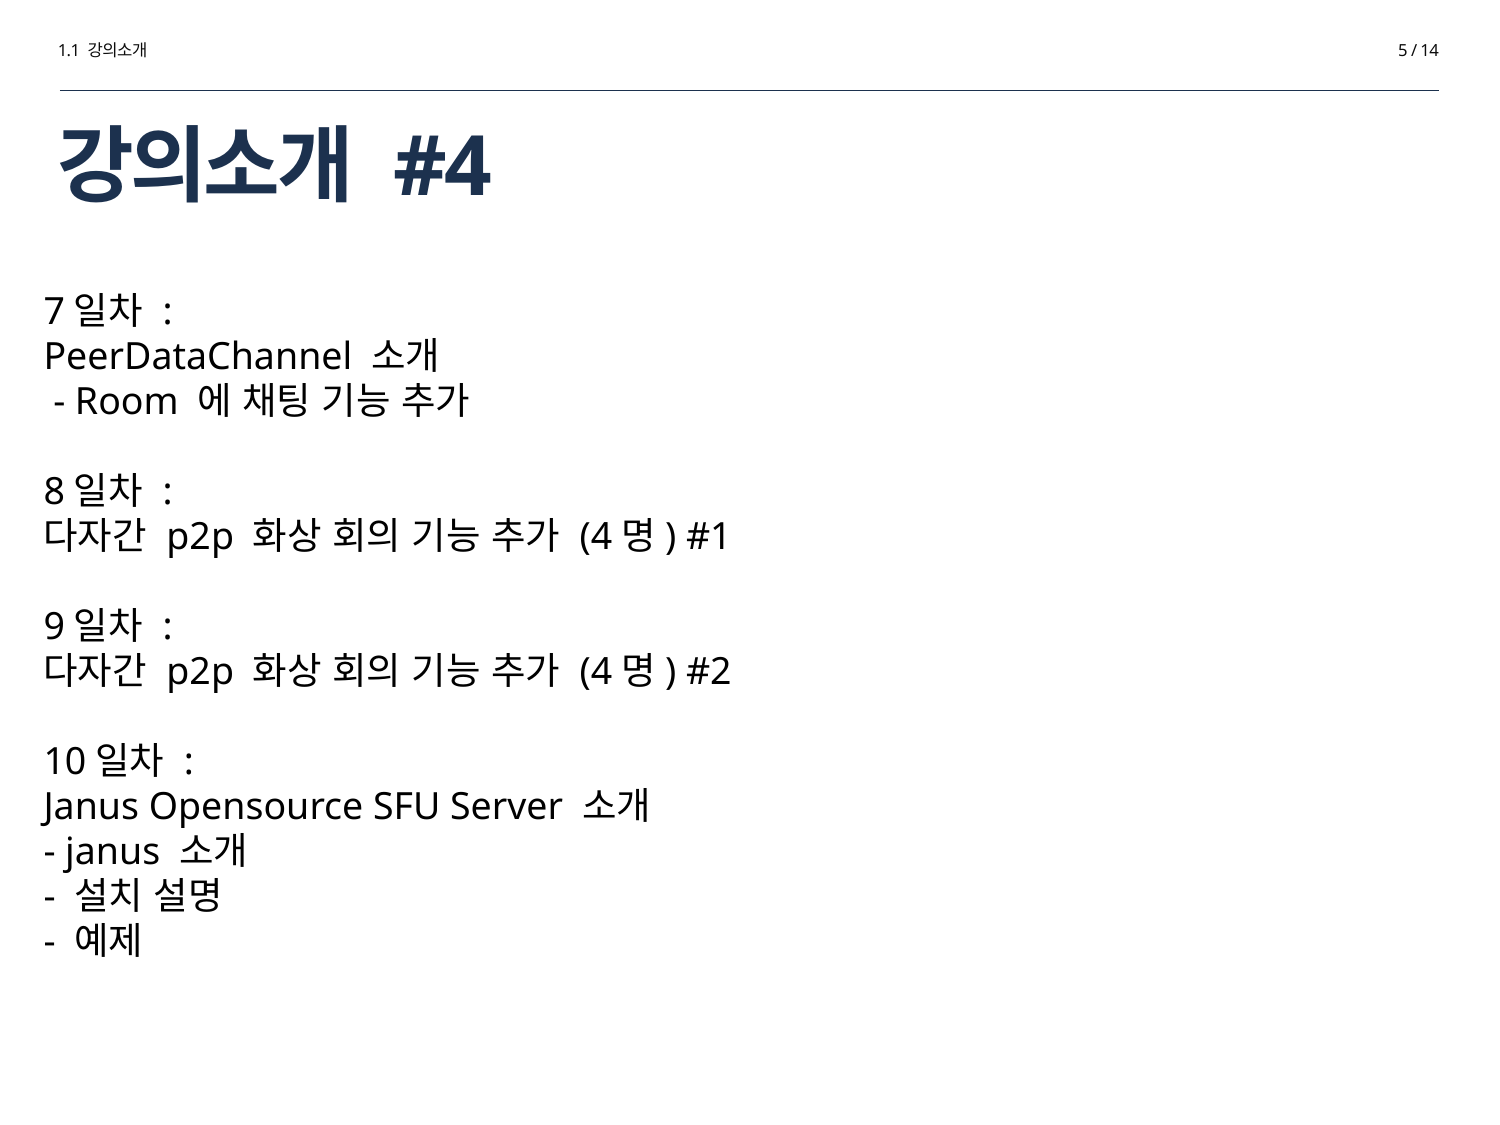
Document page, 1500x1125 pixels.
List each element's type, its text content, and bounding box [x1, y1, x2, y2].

title 강의소개 #4 [42, 114, 1190, 211]
text_box 5 / 14 [1193, 32, 1454, 70]
text_box 7일차 : PeerDataChannel 소개 - Room 에 채팅 기능 추가 8일차 : 다자간 p2p 화상 회의 기능 추가 (4명) #1 9일차 : 다자간 p2p 화상 회의 기능 추가 (4명) #2 10일차 : Janus Opensource SFU Server 소개 - janus 소개 - 설치 설명 - 예제 [28, 235, 1470, 1015]
text_box 1.1 강의소개 [43, 31, 303, 67]
